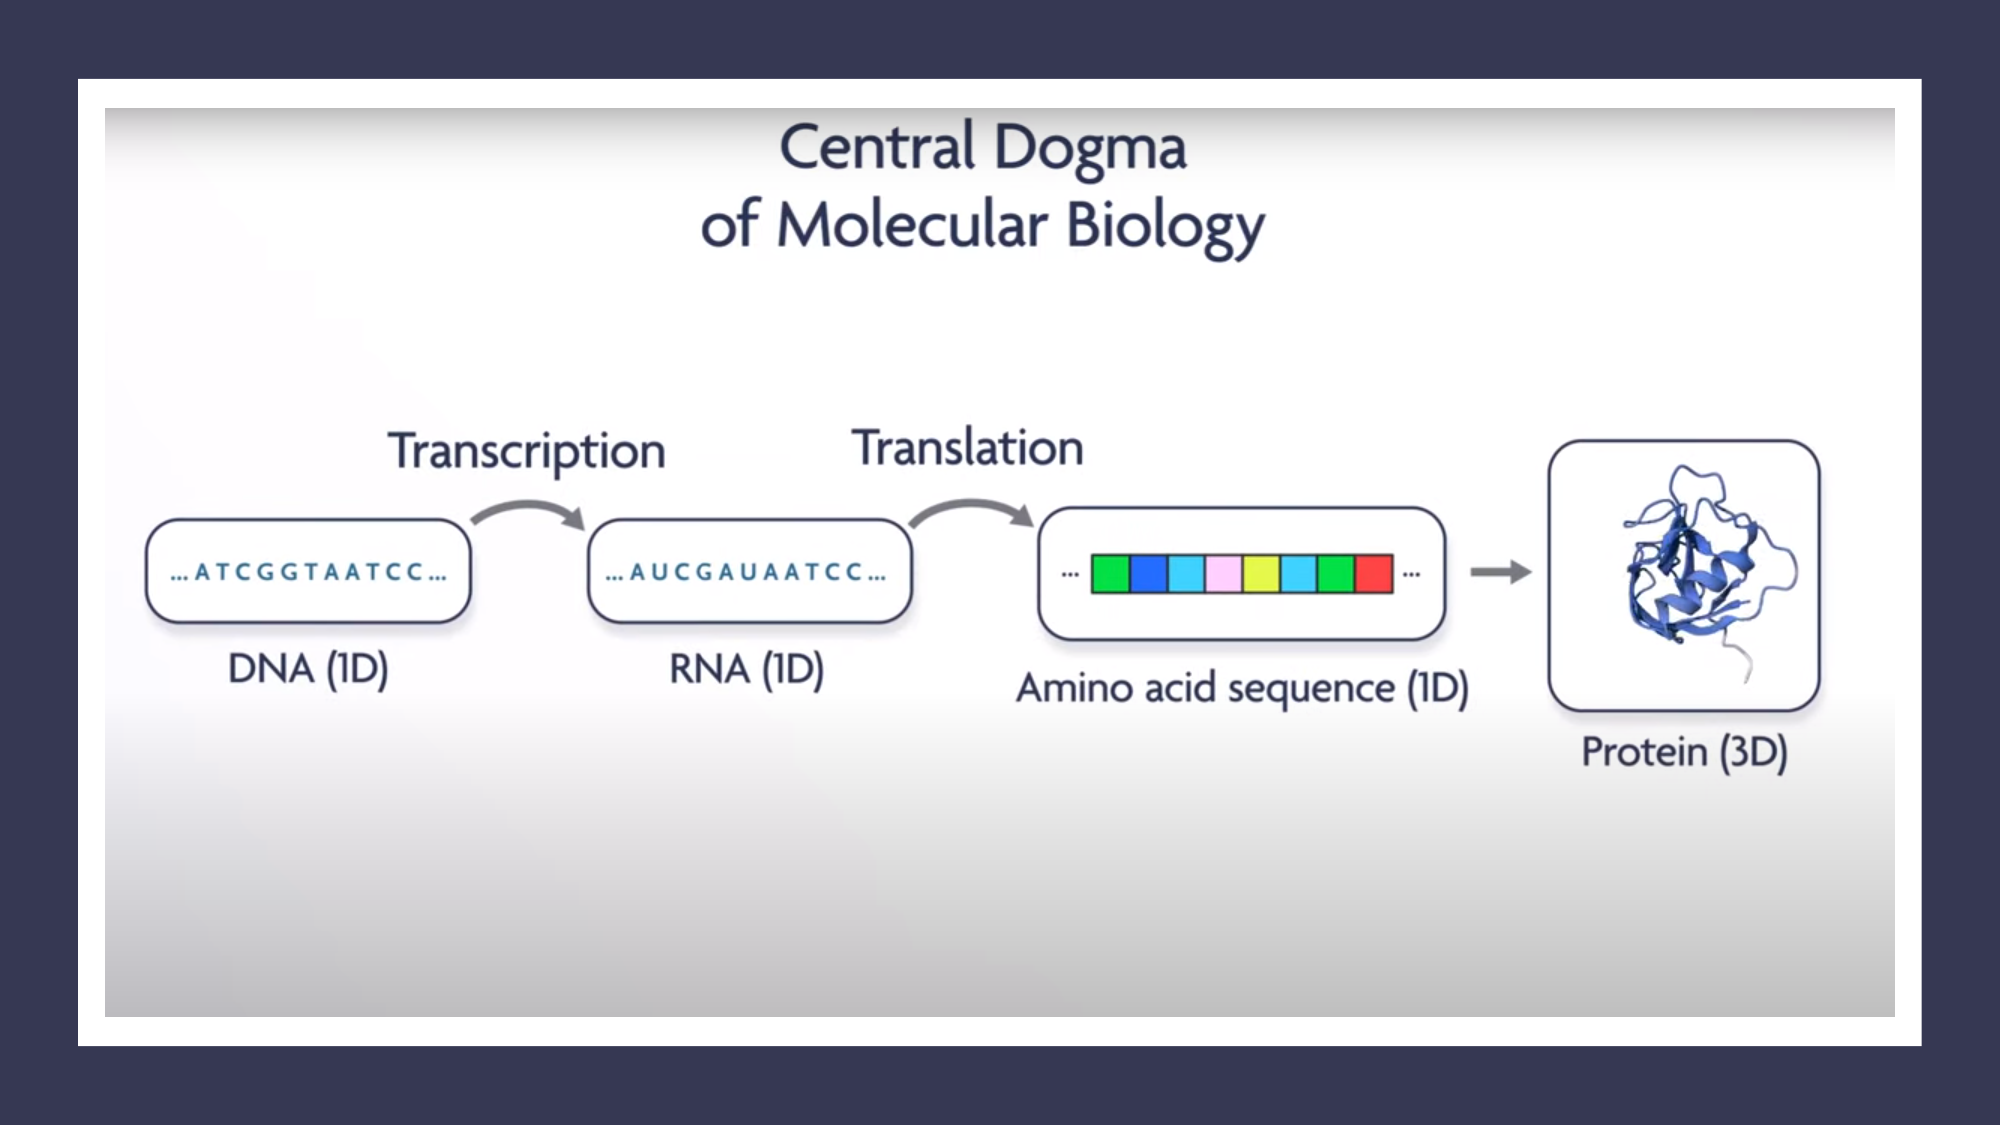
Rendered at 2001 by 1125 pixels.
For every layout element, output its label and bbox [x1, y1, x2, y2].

picture [104, 108, 1895, 1017]
text_box [0, 0, 2000, 1125]
text_box [77, 77, 1923, 1048]
